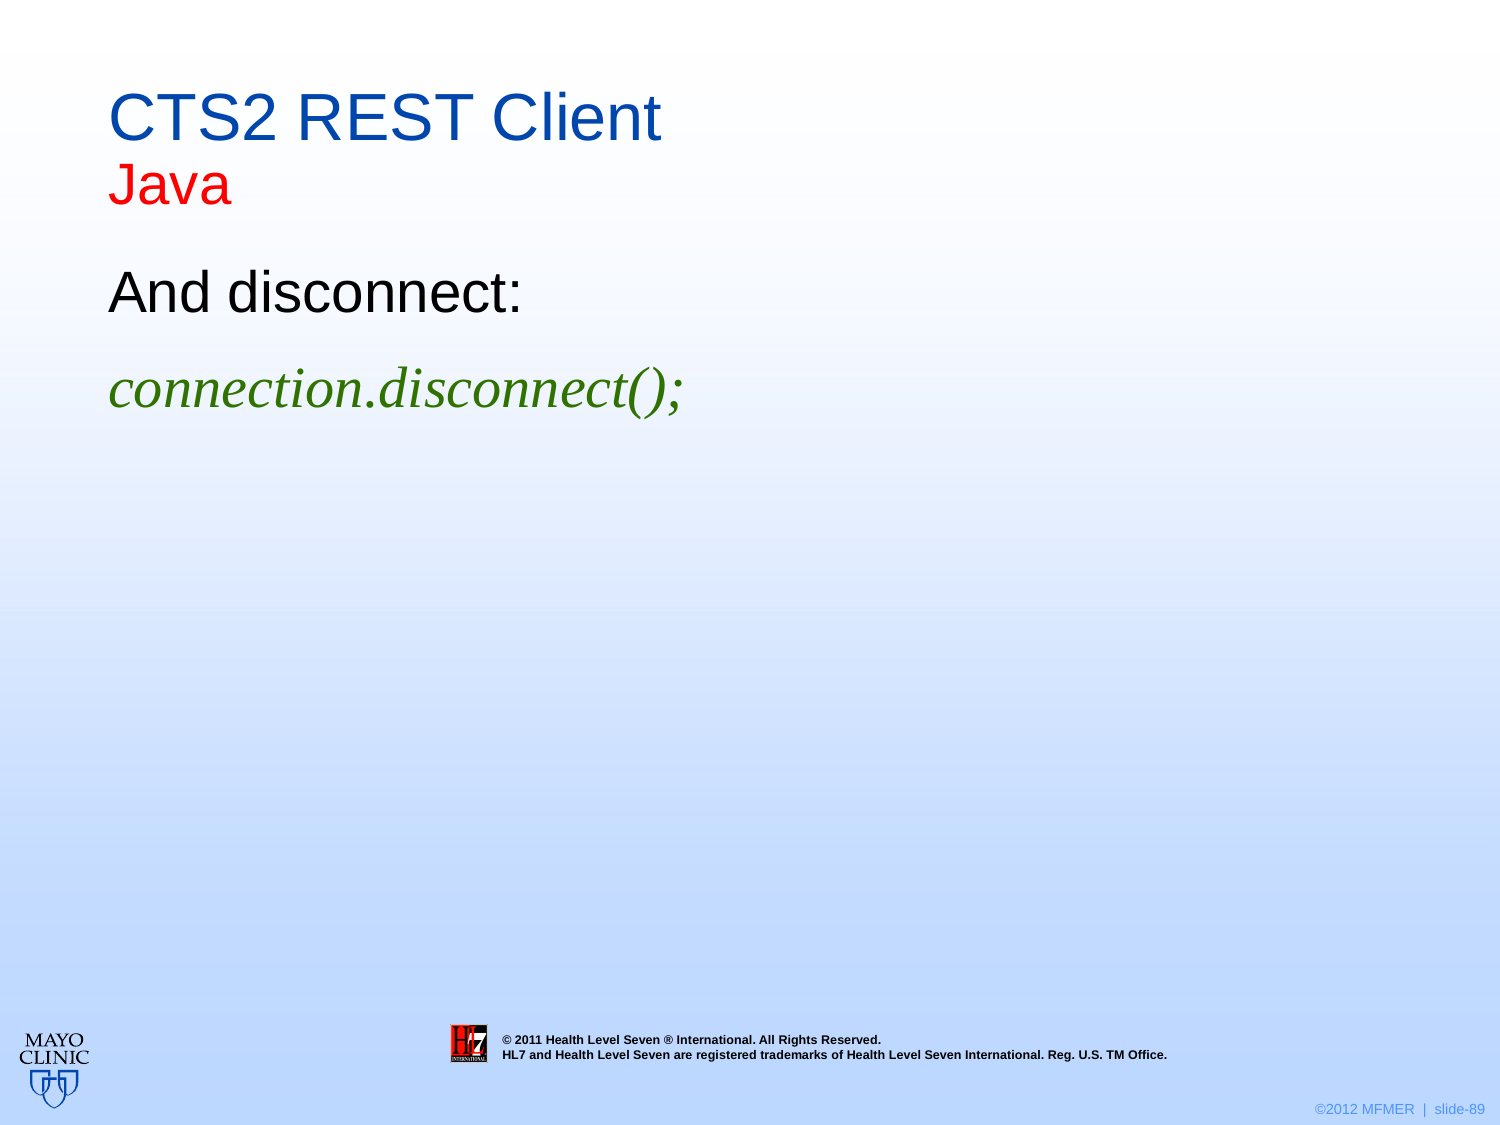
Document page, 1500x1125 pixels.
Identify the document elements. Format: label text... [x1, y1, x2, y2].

title CTS2 REST Client Java [108, 0, 1392, 224]
list And disconnect: connection.disconnect(); [108, 224, 1392, 1013]
picture [0, 0, 1500, 1125]
